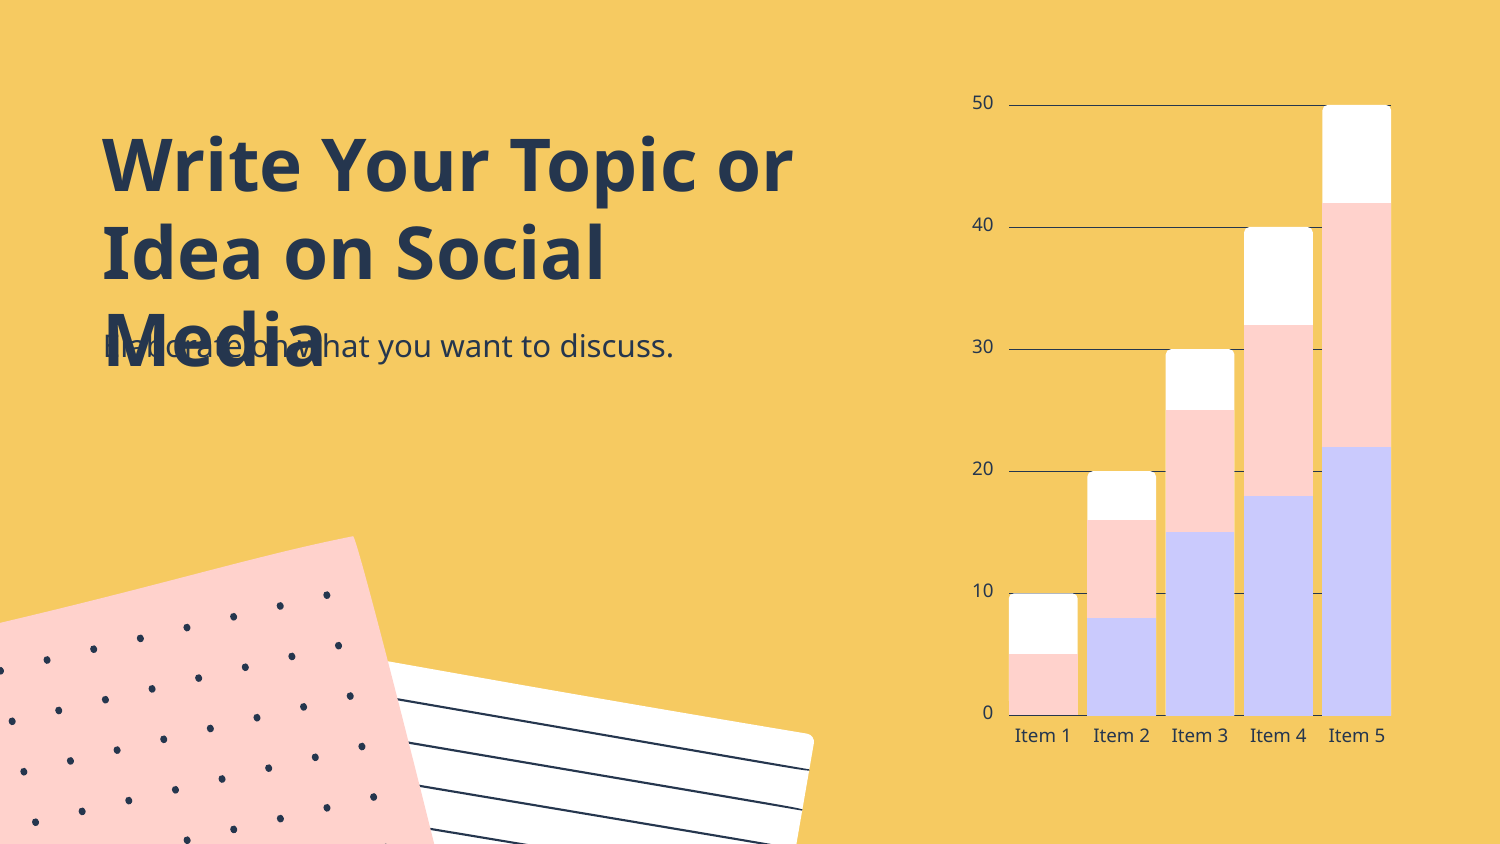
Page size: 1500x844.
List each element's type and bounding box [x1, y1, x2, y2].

text_box [967, 89, 1392, 747]
text_box [102, 118, 838, 364]
text_box [0, 576, 450, 844]
text_box [454, 687, 777, 844]
